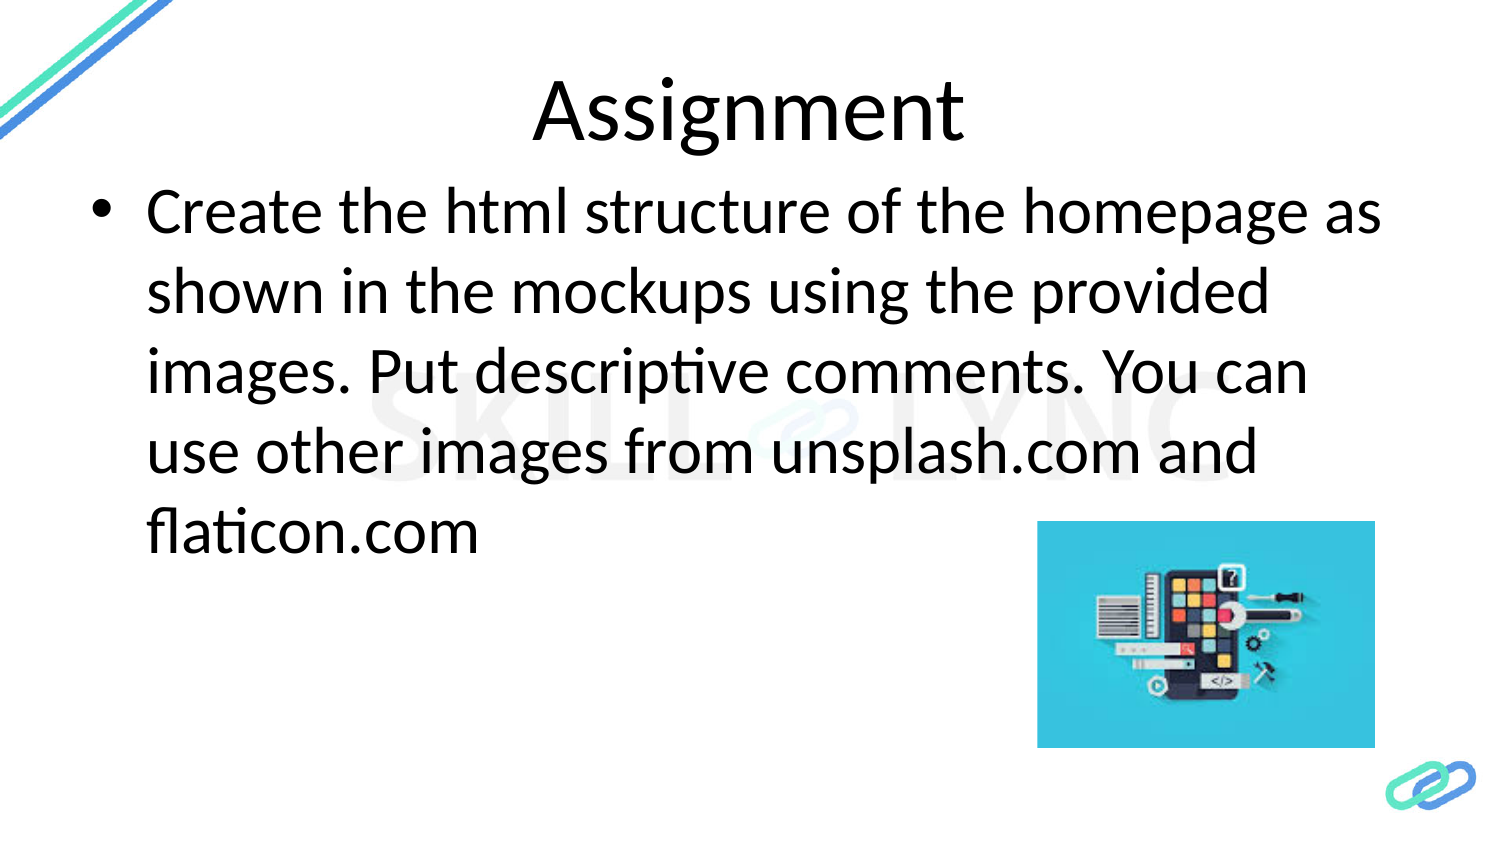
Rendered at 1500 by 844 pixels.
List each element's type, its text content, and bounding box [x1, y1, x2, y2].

picture [0, 0, 1500, 844]
list Create the html structure of the homepage as shown in the mockups using the provided images. Put descriptive comments. You can use other images from unsplash.com and flaticon.com [75, 159, 1425, 717]
title Assignment [75, 33, 1425, 159]
